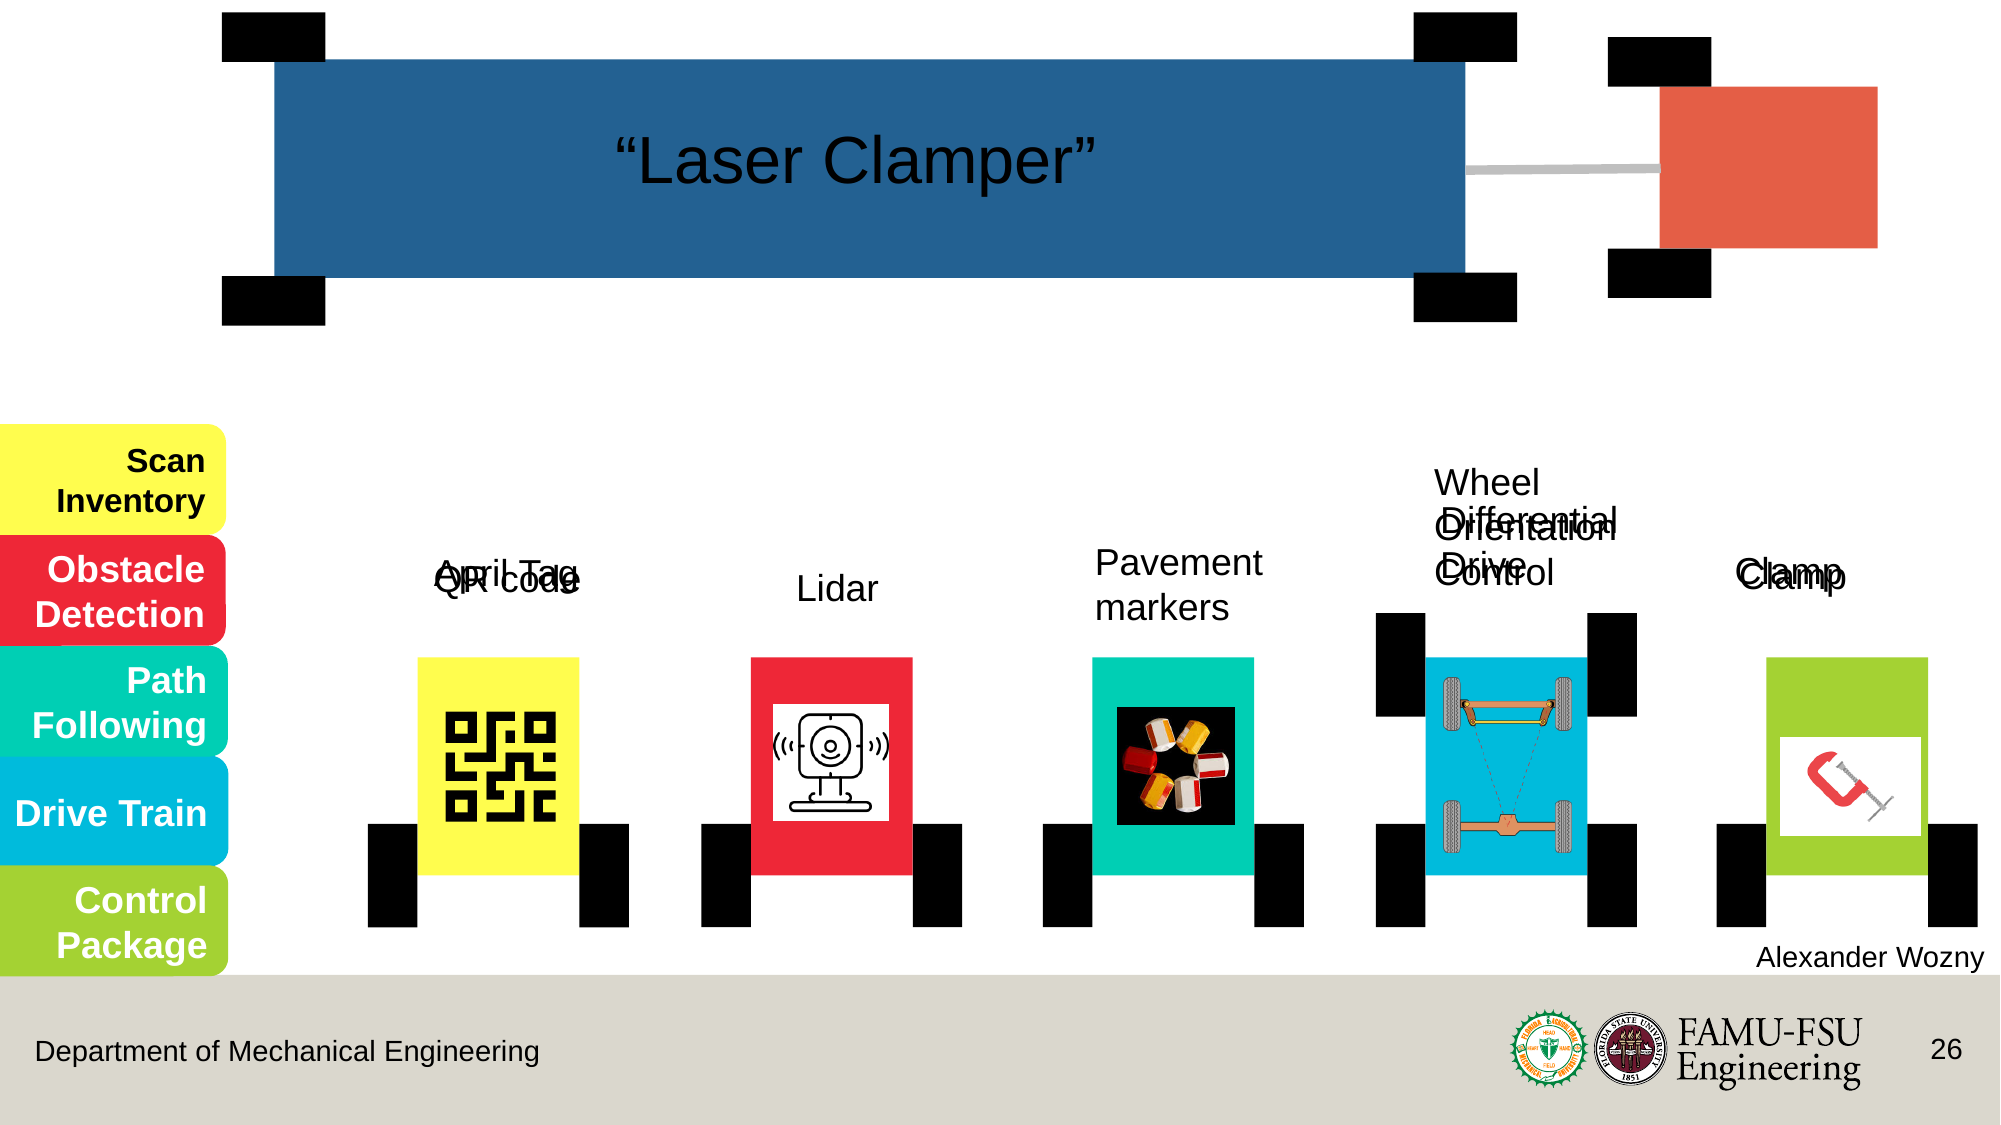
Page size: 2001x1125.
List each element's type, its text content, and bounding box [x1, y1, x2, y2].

text_box Clamp [1719, 539, 1957, 600]
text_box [701, 657, 963, 928]
text_box Wheel Orientation Control [1419, 450, 1643, 601]
text_box Differential Drive [1425, 488, 1637, 594]
text_box Drive Train [0, 755, 230, 866]
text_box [1375, 613, 1637, 928]
text_box Pavement markers [1080, 530, 1279, 636]
text_box Clamp [1724, 600, 1862, 604]
text_box Lidar [781, 556, 894, 616]
text_box Obstacle Detection [0, 536, 226, 646]
footer Alexander Wozny [1325, 931, 2000, 991]
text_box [221, 12, 1878, 326]
text_box Scan Inventory [0, 422, 228, 536]
slide_number 26 [1862, 1017, 1978, 1078]
text_box April Tag [419, 541, 631, 602]
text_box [1716, 657, 1978, 928]
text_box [367, 657, 629, 928]
text_box Path Following [0, 646, 228, 757]
text_box QR code [418, 547, 597, 608]
text_box Control Package [0, 864, 230, 978]
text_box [1042, 657, 1304, 928]
